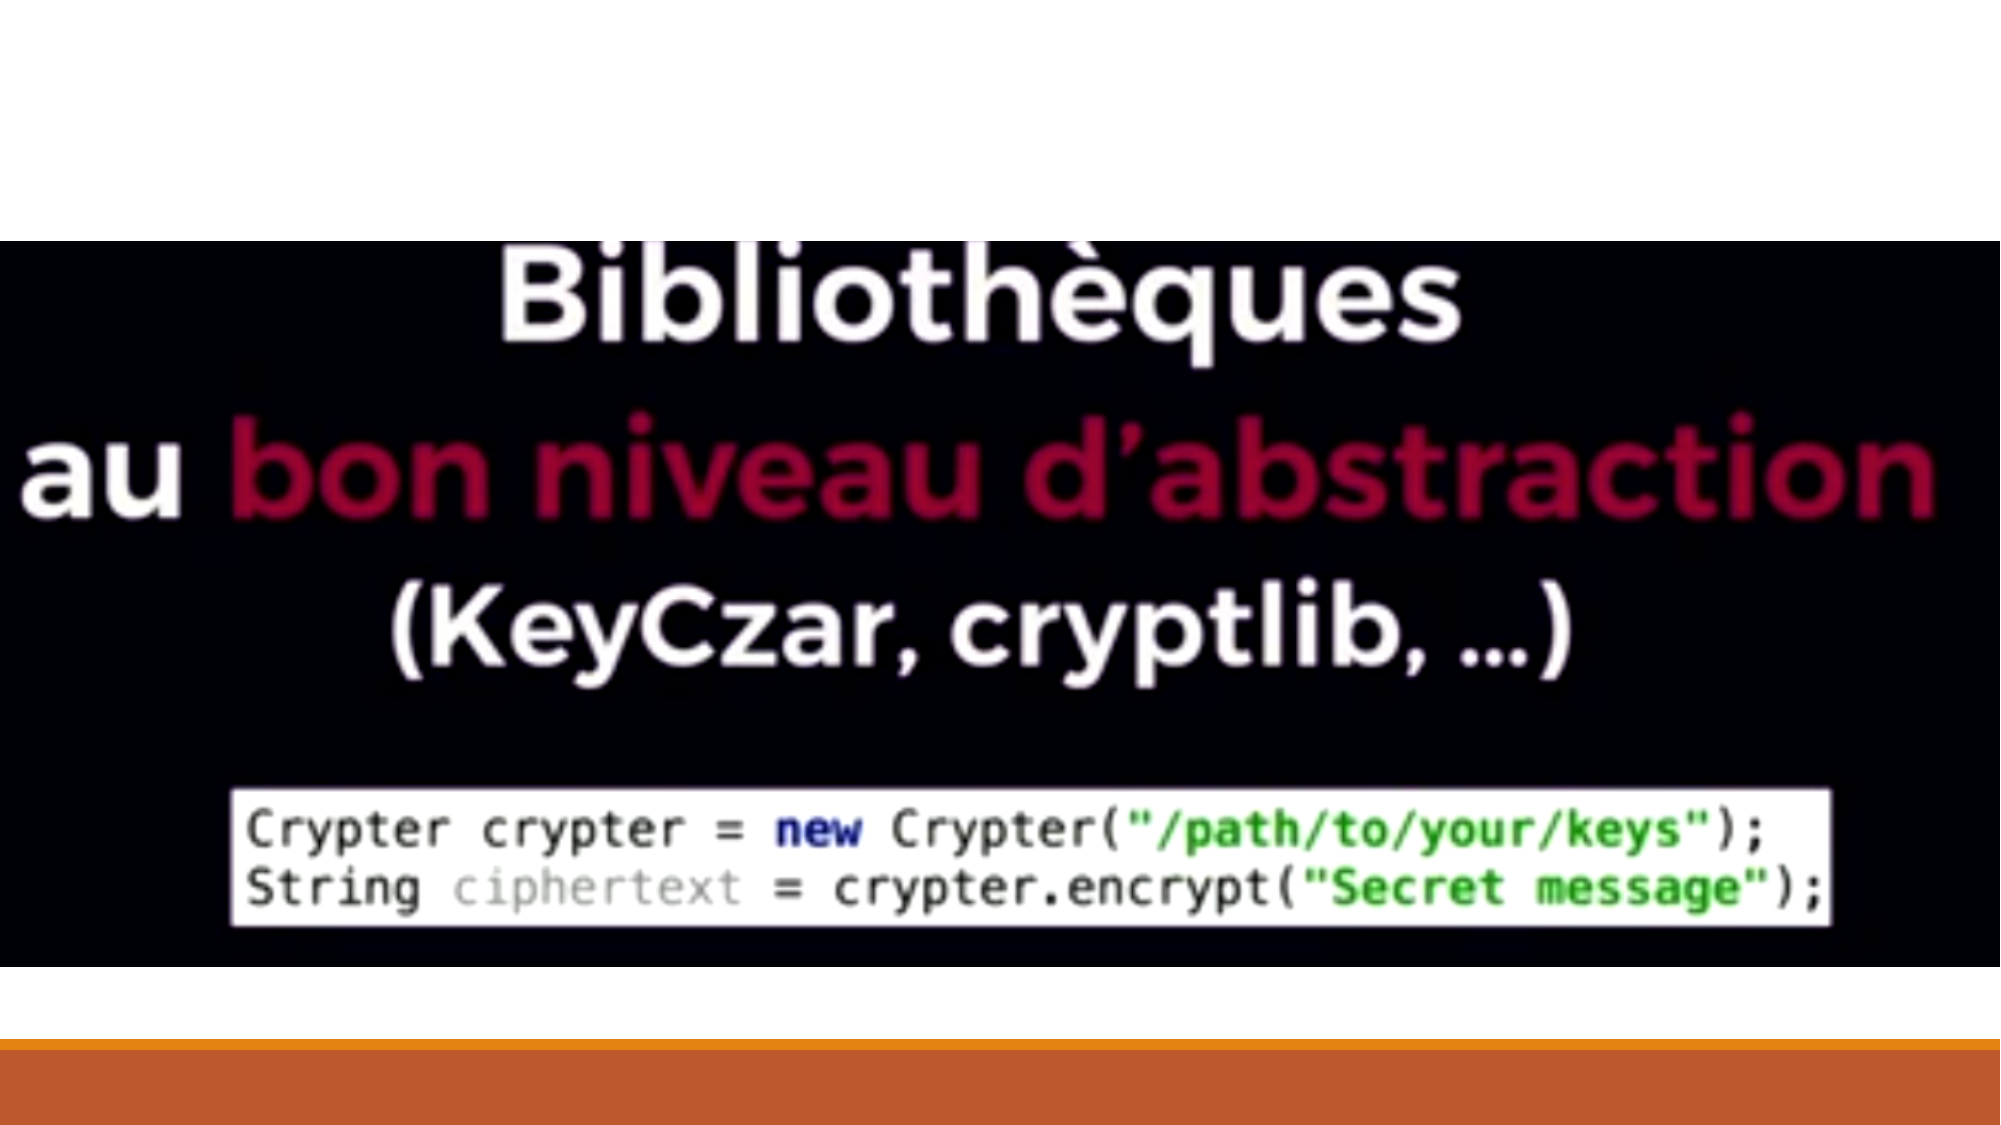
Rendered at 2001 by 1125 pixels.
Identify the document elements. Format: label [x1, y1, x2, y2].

picture [0, 240, 2000, 968]
